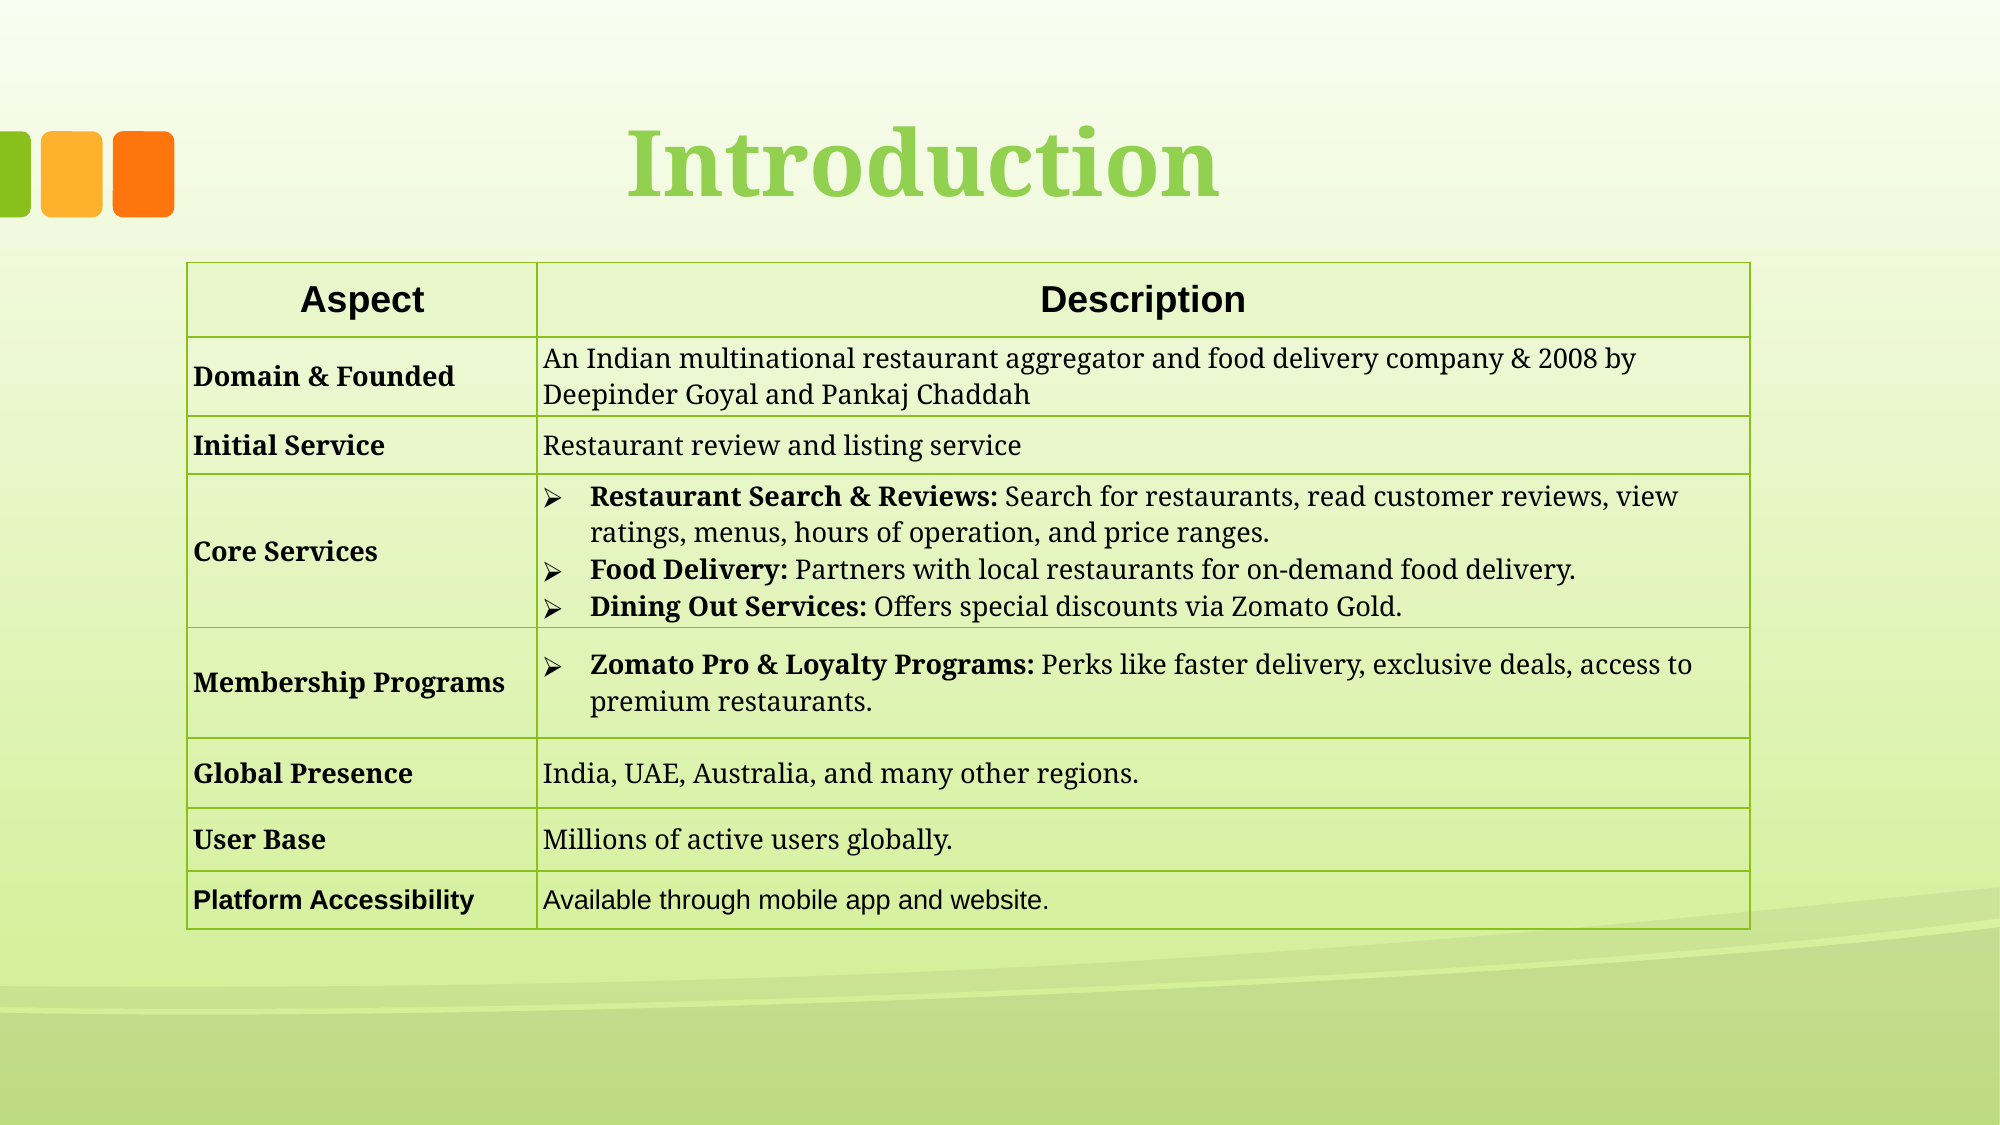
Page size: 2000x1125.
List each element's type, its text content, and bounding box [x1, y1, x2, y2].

table_cell Global Presence [188, 739, 536, 807]
table_cell Zomato Pro & Loyalty Programs: Perks like faster delivery, exclusive deals, access to premium restaurants. [538, 628, 1749, 737]
table_cell Membership Programs [188, 628, 536, 737]
table_header Aspect [188, 263, 536, 336]
table_cell Restaurant Search & Reviews: Search for restaurants, read customer reviews, view ratings, menus, hours of operation, and price ranges. Food Delivery: Partners with local restaurants for on-demand food delivery. Dining Out Services: Offers special discounts via Zomato Gold. [538, 475, 1749, 627]
table_header Description [538, 263, 1749, 336]
table_cell Initial Service [188, 417, 536, 473]
table_cell An Indian multinational restaurant aggregator and food delivery company & 2008 by Deepinder Goyal and Pankaj Chaddah [538, 338, 1749, 415]
table_cell Restaurant review and listing service [538, 417, 1749, 473]
table_cell Platform Accessibility [188, 872, 536, 928]
title Introduction [124, 75, 1725, 225]
table_cell Core Services [188, 475, 536, 627]
table_cell Millions of active users globally. [538, 809, 1749, 870]
table_cell India, UAE, Australia, and many other regions. [538, 739, 1749, 807]
table_cell User Base [188, 809, 536, 870]
table_cell Domain & Founded [188, 338, 536, 415]
table_cell Available through mobile app and website. [538, 872, 1749, 928]
